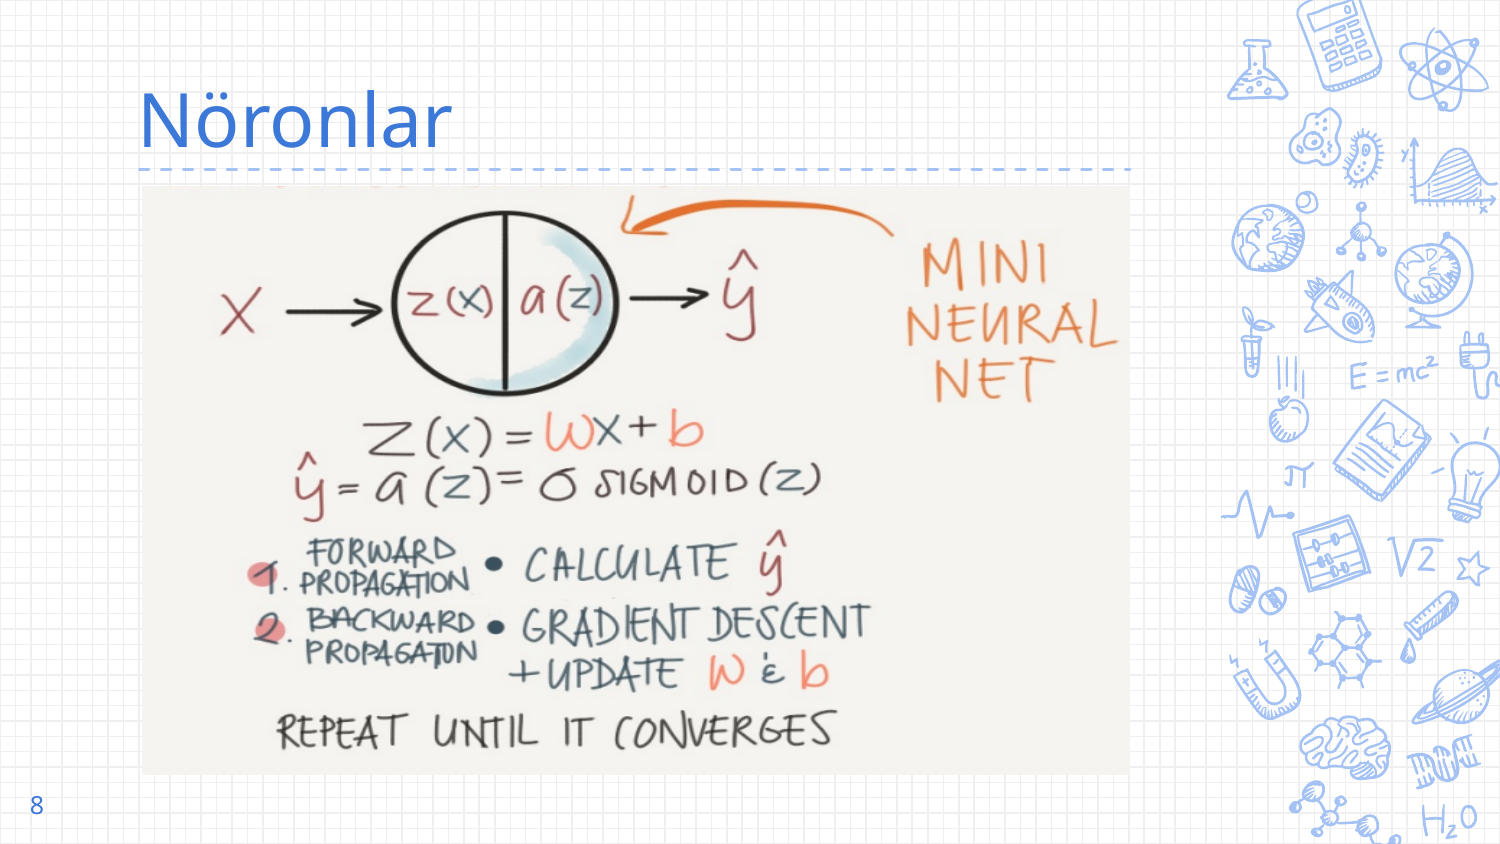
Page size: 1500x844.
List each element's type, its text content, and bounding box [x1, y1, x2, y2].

title Nöronlar [122, 36, 1130, 178]
picture [142, 186, 1130, 775]
slide_number ‹#› [14, 774, 105, 840]
